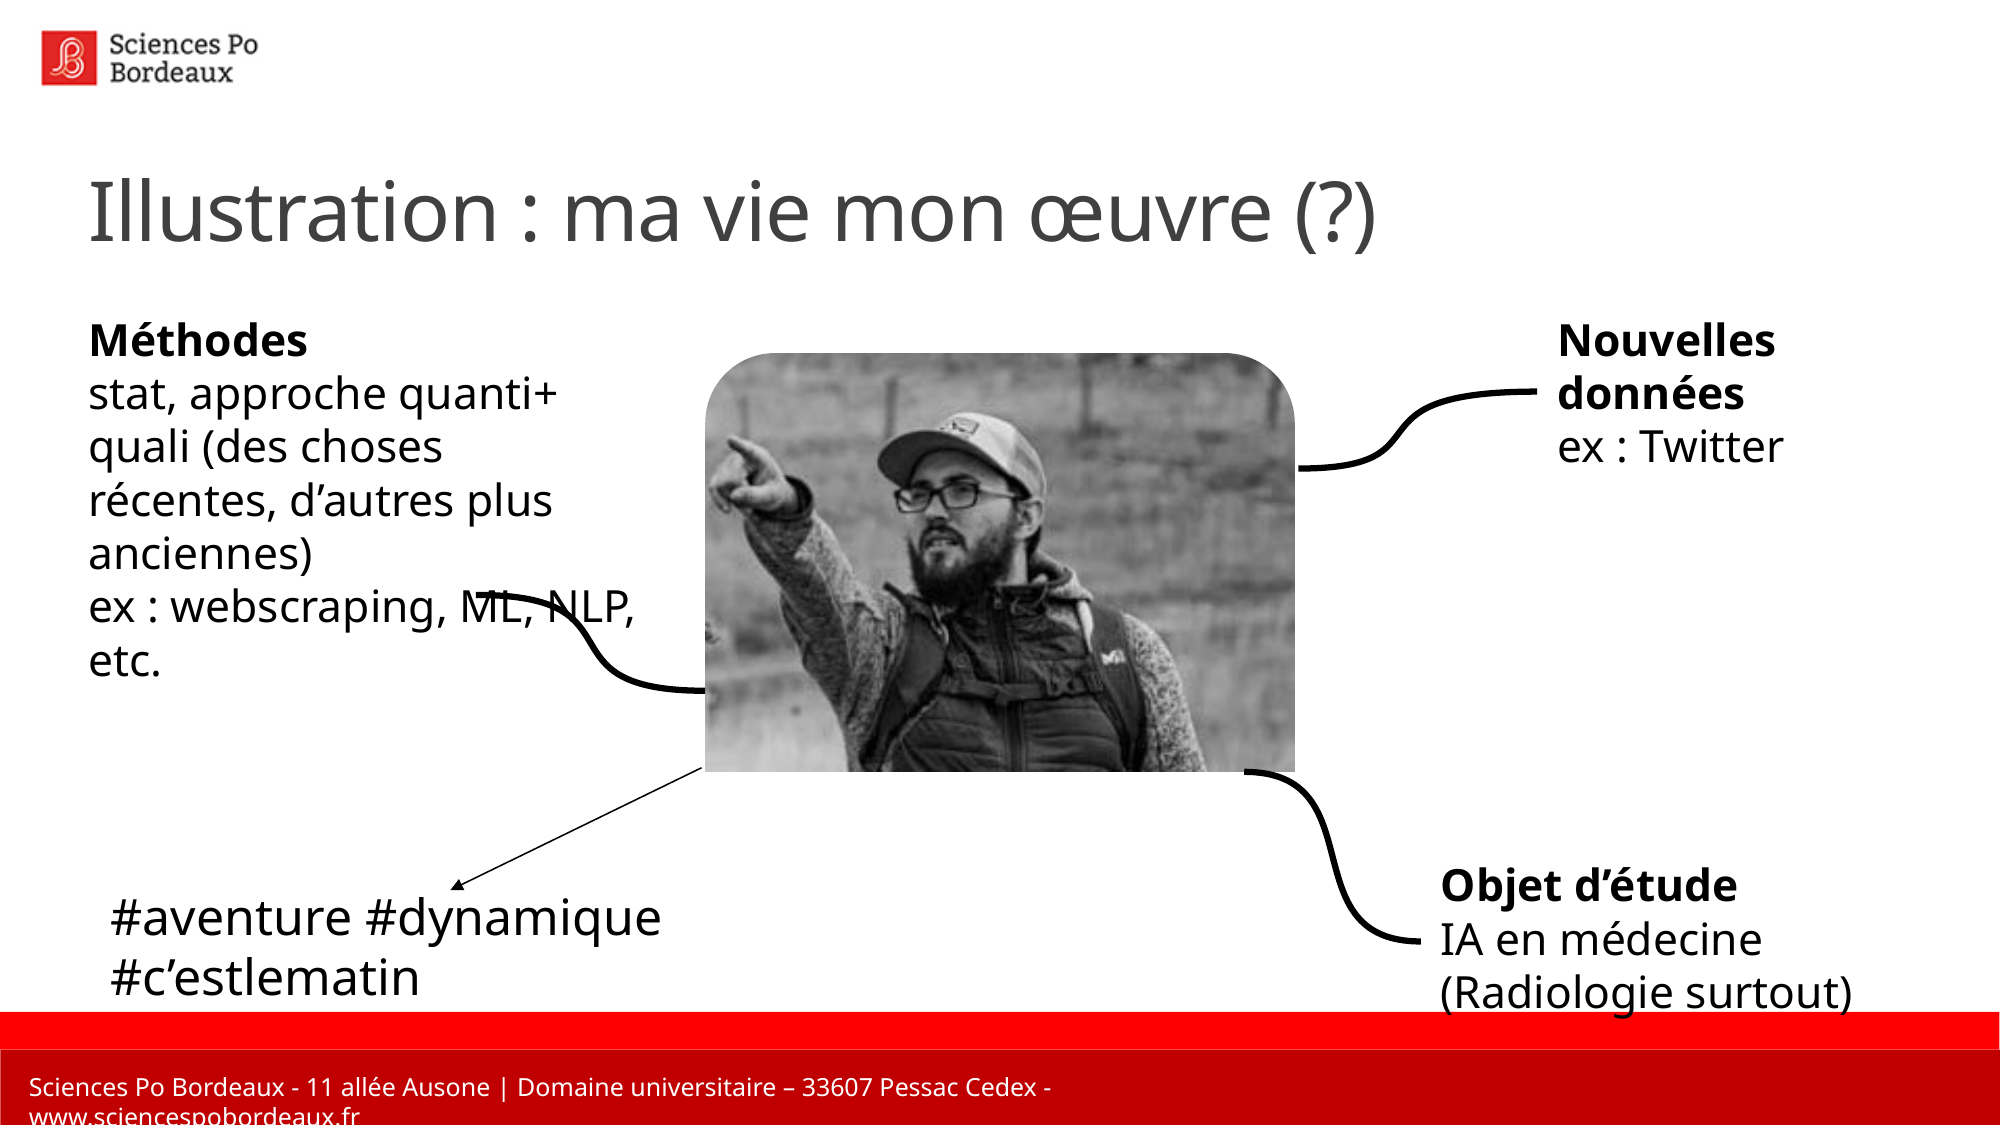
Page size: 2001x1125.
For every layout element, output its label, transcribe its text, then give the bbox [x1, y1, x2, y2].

title Illustration : ma vie mon œuvre (?) [68, 153, 1932, 279]
picture [704, 352, 1296, 773]
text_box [475, 594, 706, 692]
text_box Nouvelles données ex : Twitter [1536, 291, 1932, 492]
text_box Méthodes stat, approche quanti+ quali (des choses récentes, d’autres plus anciennes) ex : webscraping, ML, NLP, etc. [68, 291, 658, 705]
picture [23, 12, 277, 105]
text_box #aventure #dynamique #c’estlematin [90, 865, 932, 1026]
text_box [449, 767, 702, 891]
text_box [1297, 392, 1538, 470]
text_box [1243, 771, 1422, 942]
text_box Objet d’étude IA en médecine (Radiologie surtout) [1420, 837, 1945, 1038]
